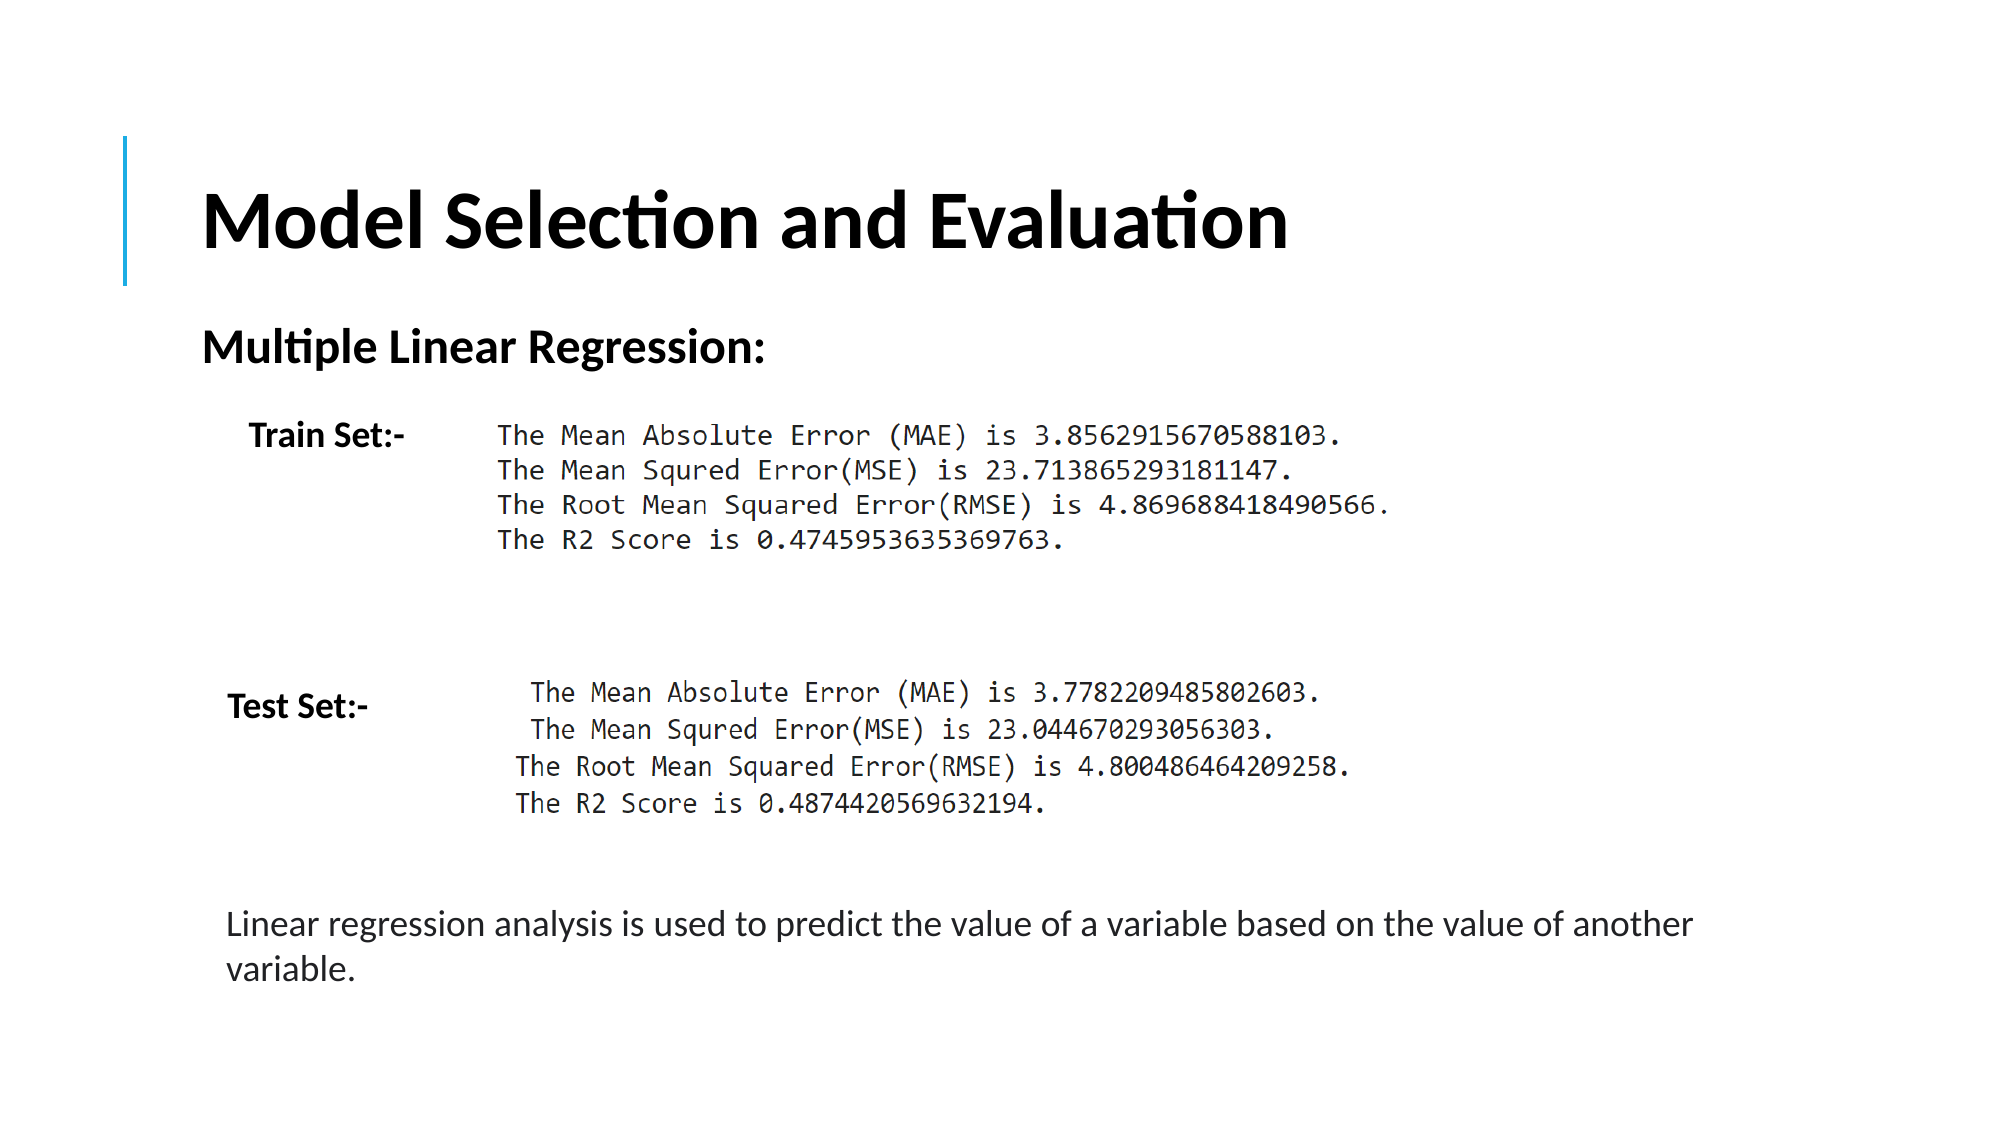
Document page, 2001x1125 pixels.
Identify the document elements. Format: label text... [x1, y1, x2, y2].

picture [449, 661, 1393, 835]
text_box Train Set:- [233, 402, 472, 463]
text_box Linear regression analysis is used to predict the value of a variable based on the value of another variable. [211, 891, 1789, 997]
text_box Multiple Linear Regression: [186, 305, 982, 381]
text_box Test Set:- [212, 673, 442, 734]
picture [468, 414, 1426, 566]
text_box Model Selection and Evaluation [186, 157, 1373, 273]
